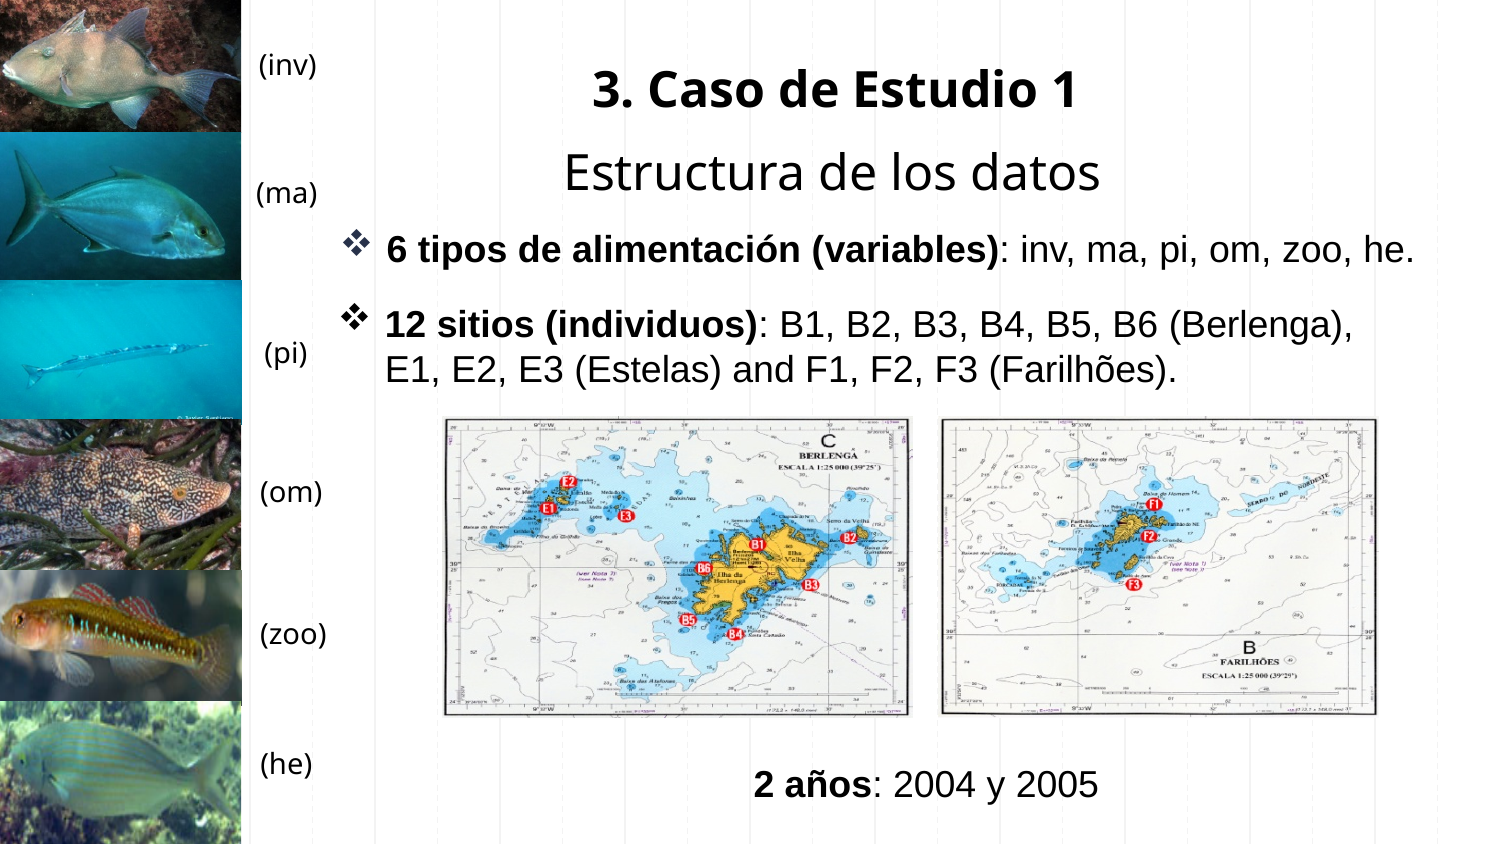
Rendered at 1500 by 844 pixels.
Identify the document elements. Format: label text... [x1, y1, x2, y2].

picture [938, 416, 1380, 718]
text_box 2 años: 2004 y 2005 [738, 752, 1114, 813]
text_box Estructura de los datos [442, 132, 1223, 186]
picture [442, 416, 913, 718]
list 6 tipos de alimentación (variables): inv, ma, pi, om, zoo, he. [350, 170, 1459, 363]
text_box 12 sitios (individuos): B1, B2, B3, B4, B5, B6 (Berlenga), E1, E2, E3 (Estelas) and F1, F2, F3 (Farilhões). [350, 292, 1431, 397]
text_box 3. Caso de Estudio 1 [485, 3, 1187, 132]
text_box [0, 0, 346, 844]
